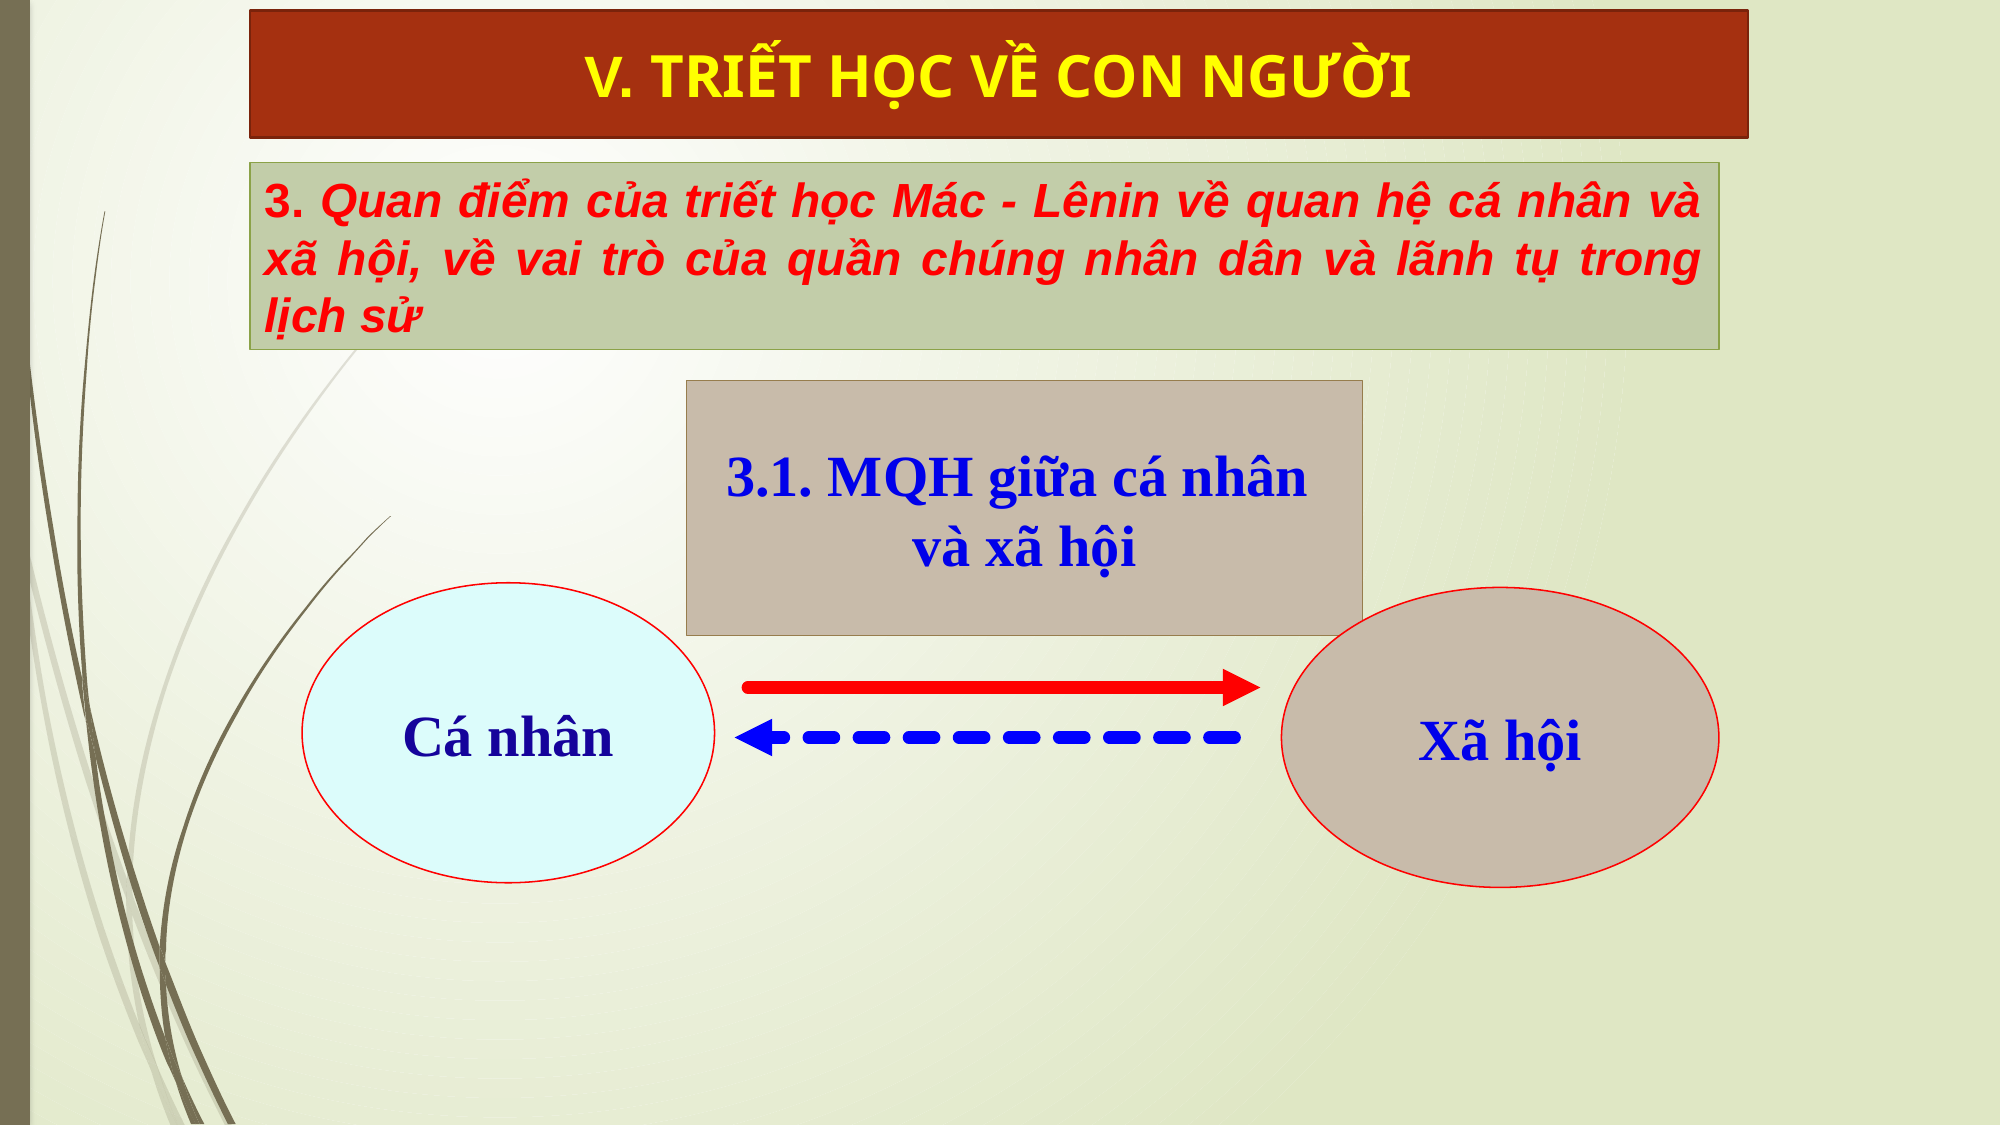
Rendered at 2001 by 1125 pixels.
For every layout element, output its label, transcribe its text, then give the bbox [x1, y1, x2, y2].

text_box V. TRIẾT HỌC VỀ CON NGƯỜI [249, 9, 1749, 139]
text_box 3.1. MQH giữa cá nhân và xã hội [686, 380, 1363, 636]
text_box 3. Quan điểm của triết học Mác - Lênin về quan hệ cá nhân và xã hội, về vai trò của quần chúng nhân dân và lãnh tụ trong lịch sử [249, 162, 1720, 350]
text_box Xã hội [1280, 586, 1720, 889]
text_box Cá nhân [301, 581, 716, 884]
